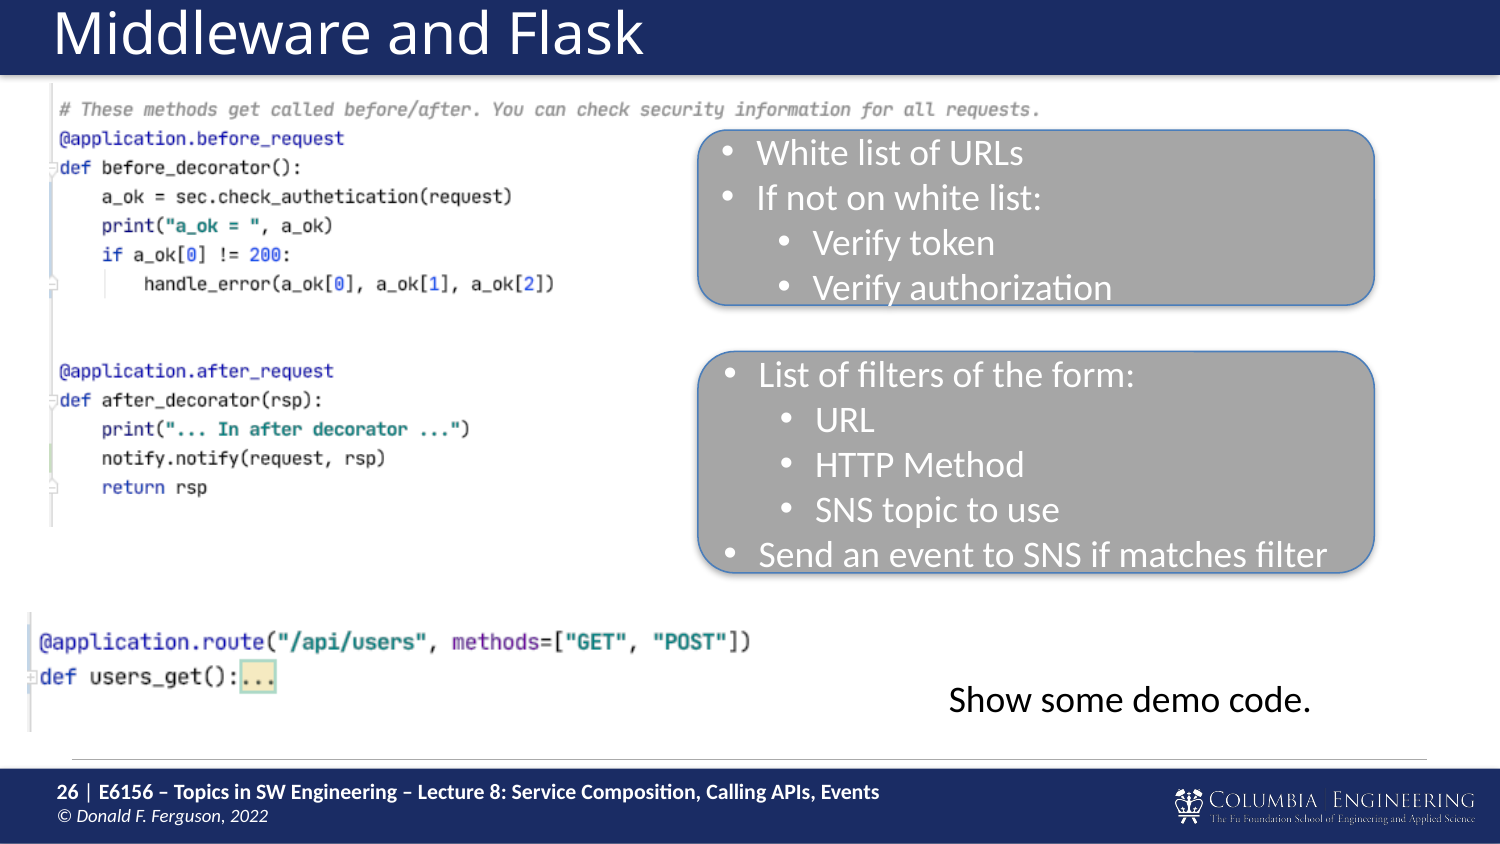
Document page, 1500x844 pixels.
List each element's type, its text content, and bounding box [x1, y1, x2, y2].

text_box Show some demo code. [1031, 667, 1328, 727]
picture [26, 612, 1026, 733]
title Middleware and Flask [37, 0, 1396, 61]
text_box White list of URLs If not on white list: Verify token Verify authorization [1128, 129, 1376, 306]
picture [49, 83, 1124, 527]
text_box List of filters of the form: URL HTTP Method SNS topic to use Send an event to SNS if matches filter [697, 350, 1376, 574]
